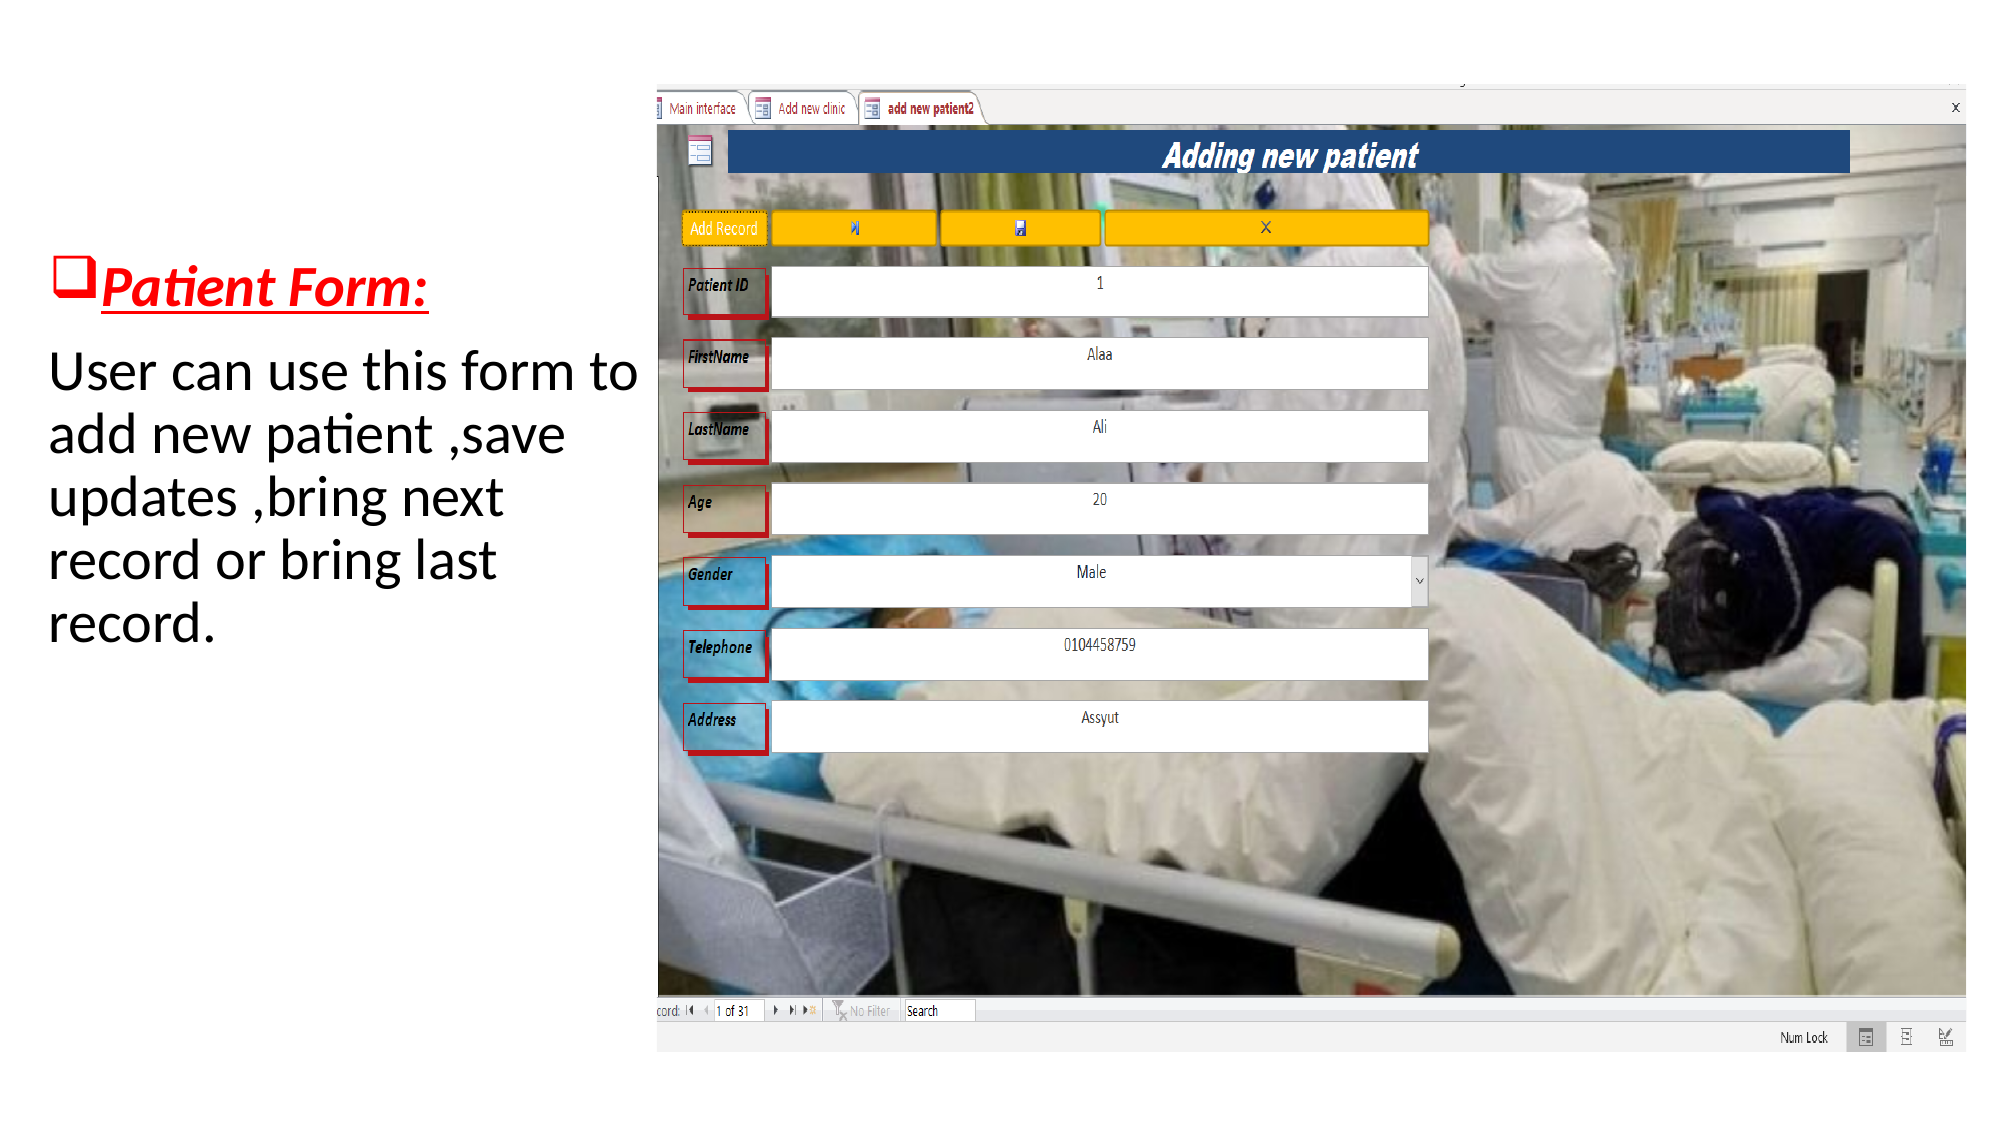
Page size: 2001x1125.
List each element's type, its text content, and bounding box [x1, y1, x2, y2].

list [656, 84, 1966, 1052]
list Patient Form: User can use this form to add new patient ,save updates ,bring next record or bring last record. [33, 249, 656, 867]
